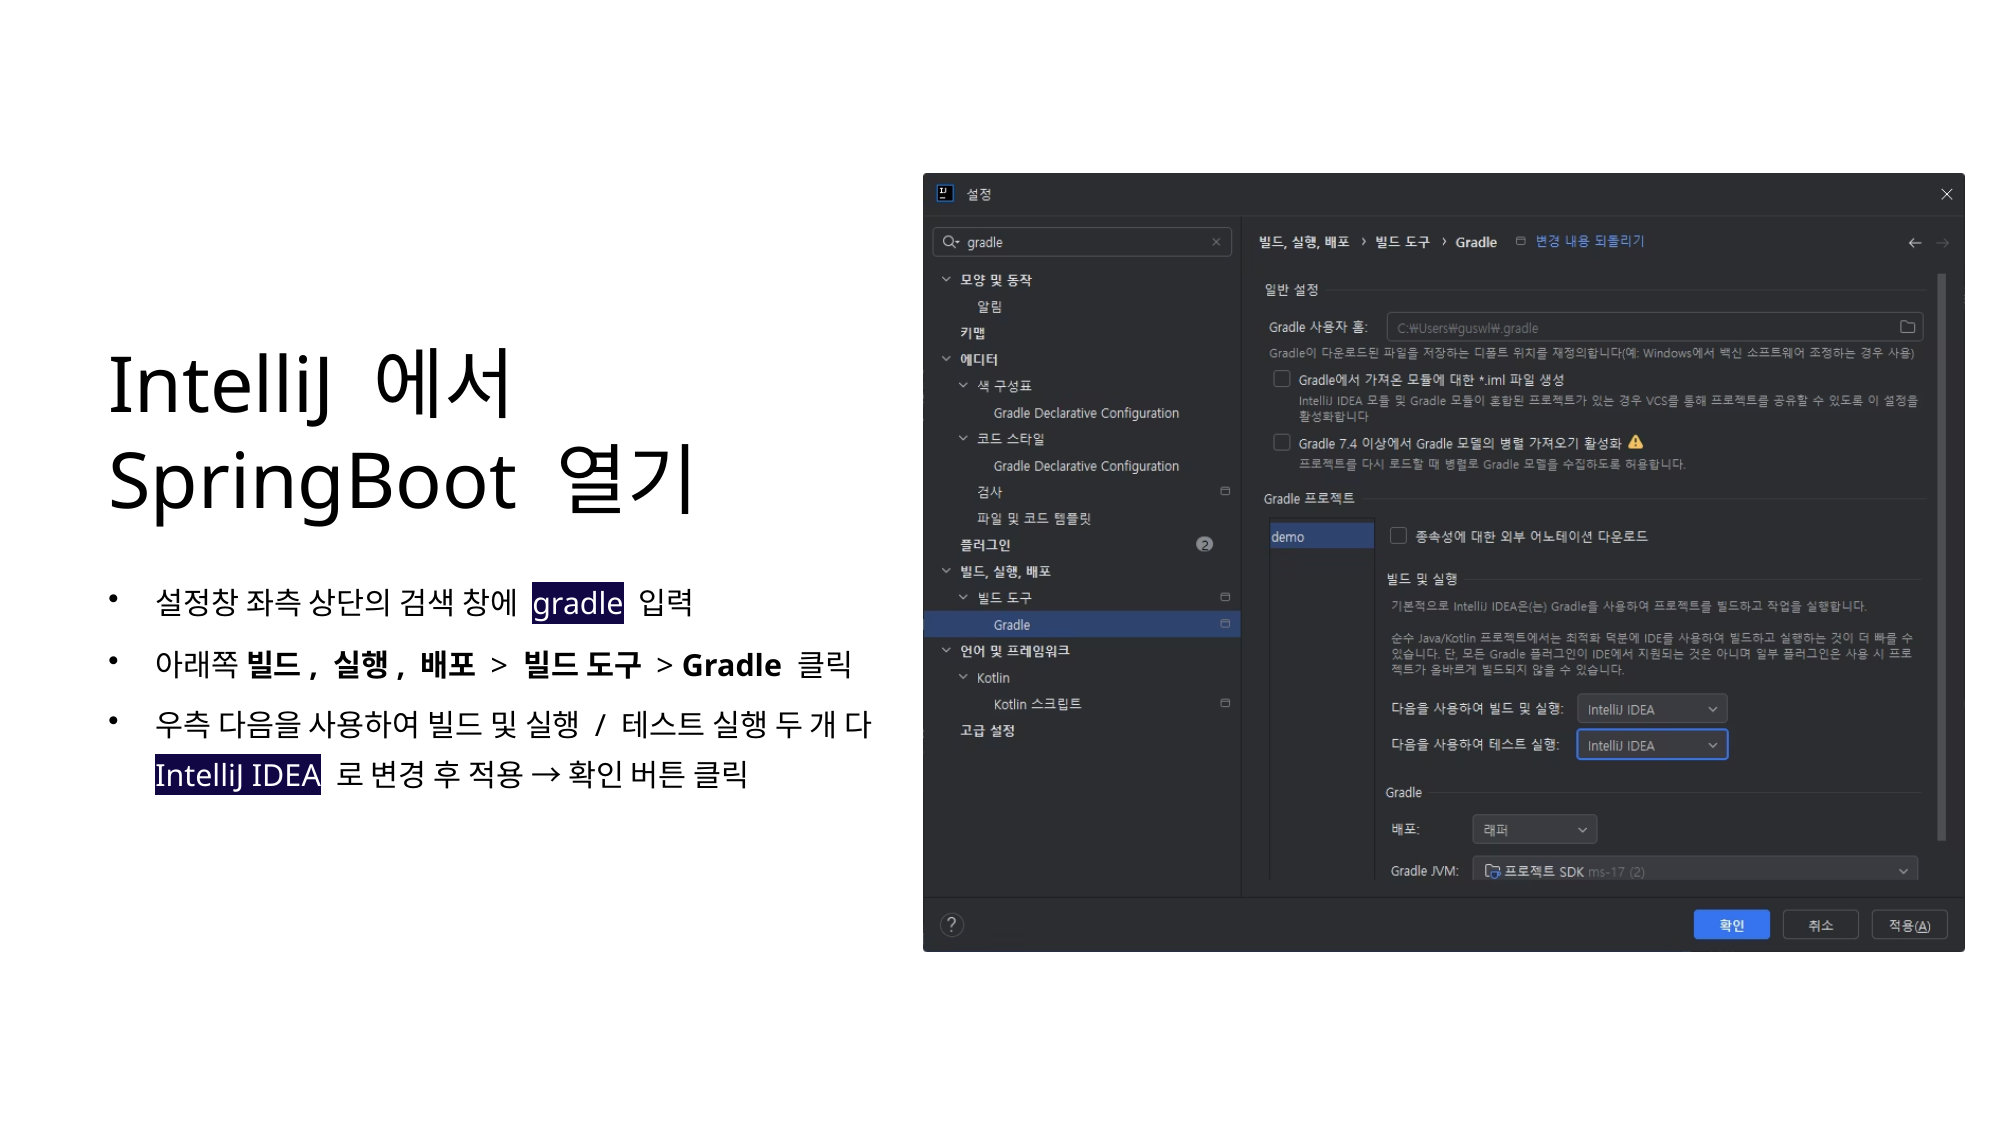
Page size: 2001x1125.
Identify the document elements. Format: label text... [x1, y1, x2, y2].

text_box 아래쪽 빌드, 실행, 배포 > 빌드 도구 > Gradle 클릭 [108, 632, 892, 683]
text_box IntelliJ 에서 SpringBoot 열기 [108, 331, 892, 525]
picture [923, 173, 1965, 952]
text_box 설정창 좌측 상단의 검색 창에 gradle 입력 [108, 571, 892, 623]
text_box 우측 다음을 사용하여 빌드 및 실행 / 테스트 실행 두 개 다 IntelliJ IDEA 로 변경 후 적용 → 확인 버튼 클릭 [108, 693, 892, 794]
